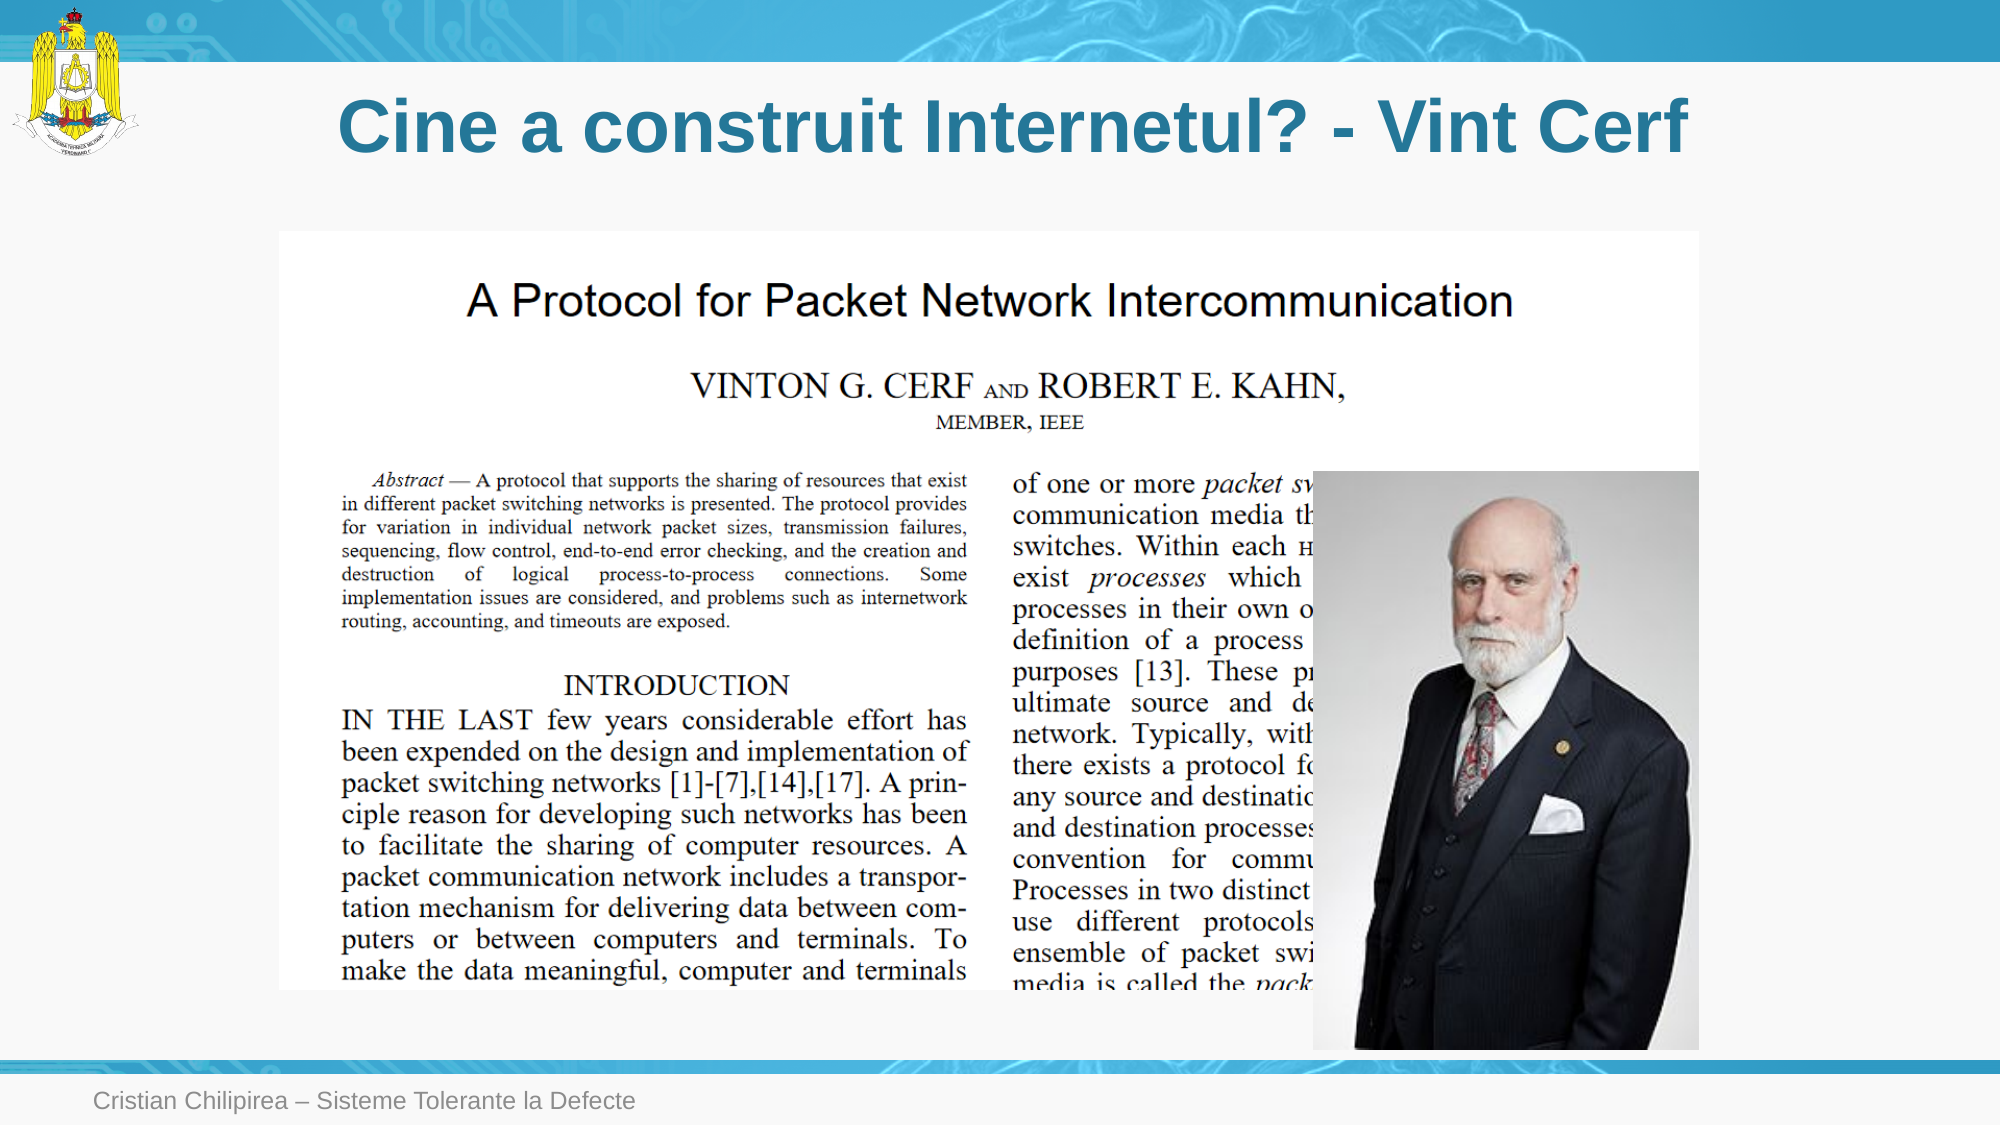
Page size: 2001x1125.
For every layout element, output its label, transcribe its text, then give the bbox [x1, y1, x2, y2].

picture [279, 231, 1699, 1050]
picture [0, 0, 2000, 156]
title Cine a construit Internetul? - Vint Cerf [150, 76, 1876, 180]
picture [0, 1060, 2000, 1074]
footer Cristian Chilipirea – Sisteme Tolerante la Defecte [77, 1073, 1338, 1125]
